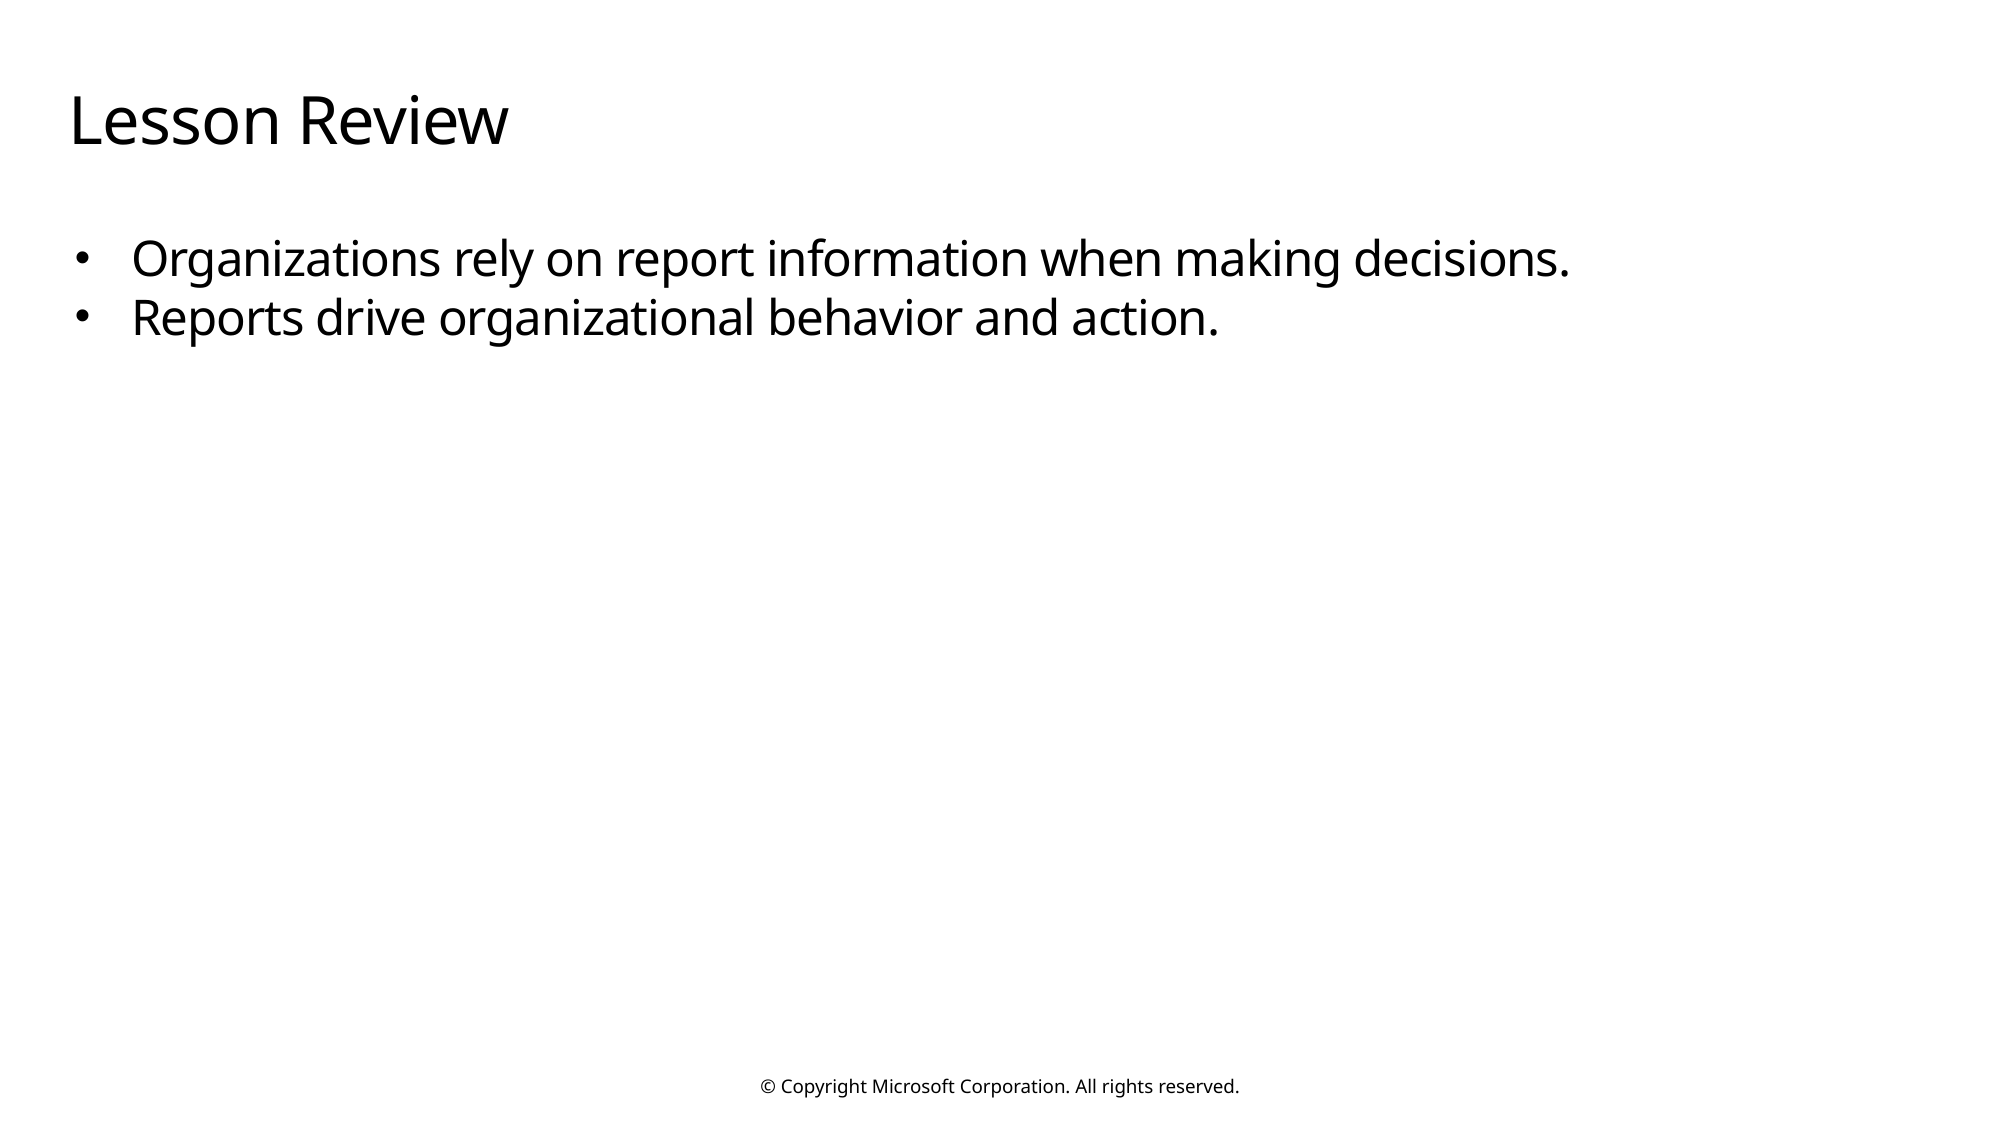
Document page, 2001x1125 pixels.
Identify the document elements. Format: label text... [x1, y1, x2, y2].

list Organizations rely on report information when making decisions. Reports drive organizational behavior and action. [74, 212, 1615, 385]
title Lesson Review [68, 72, 1930, 184]
